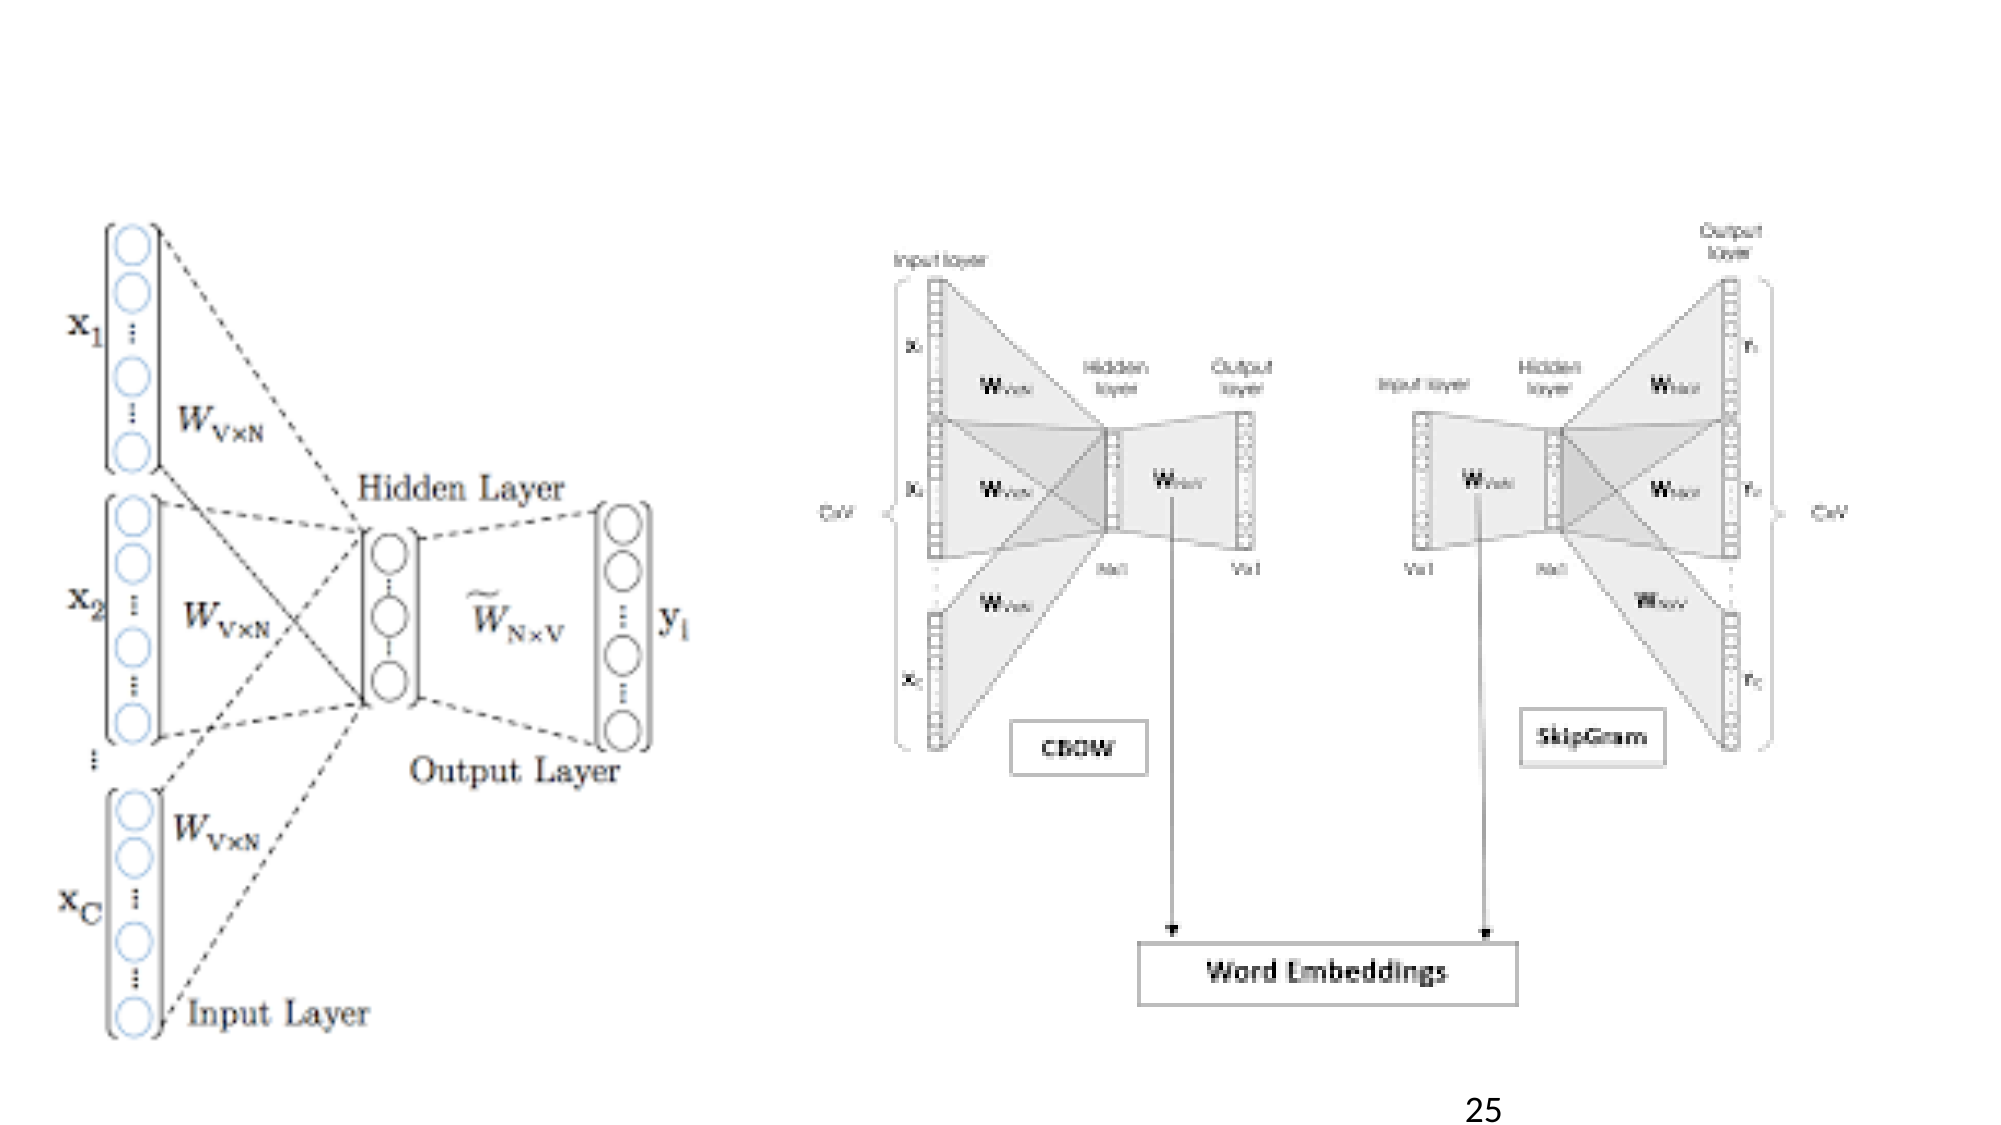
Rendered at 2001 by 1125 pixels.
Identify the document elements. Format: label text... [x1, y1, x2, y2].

slide_number 25 [1449, 1077, 2000, 1125]
picture [57, 218, 700, 1057]
picture [800, 218, 1865, 1016]
